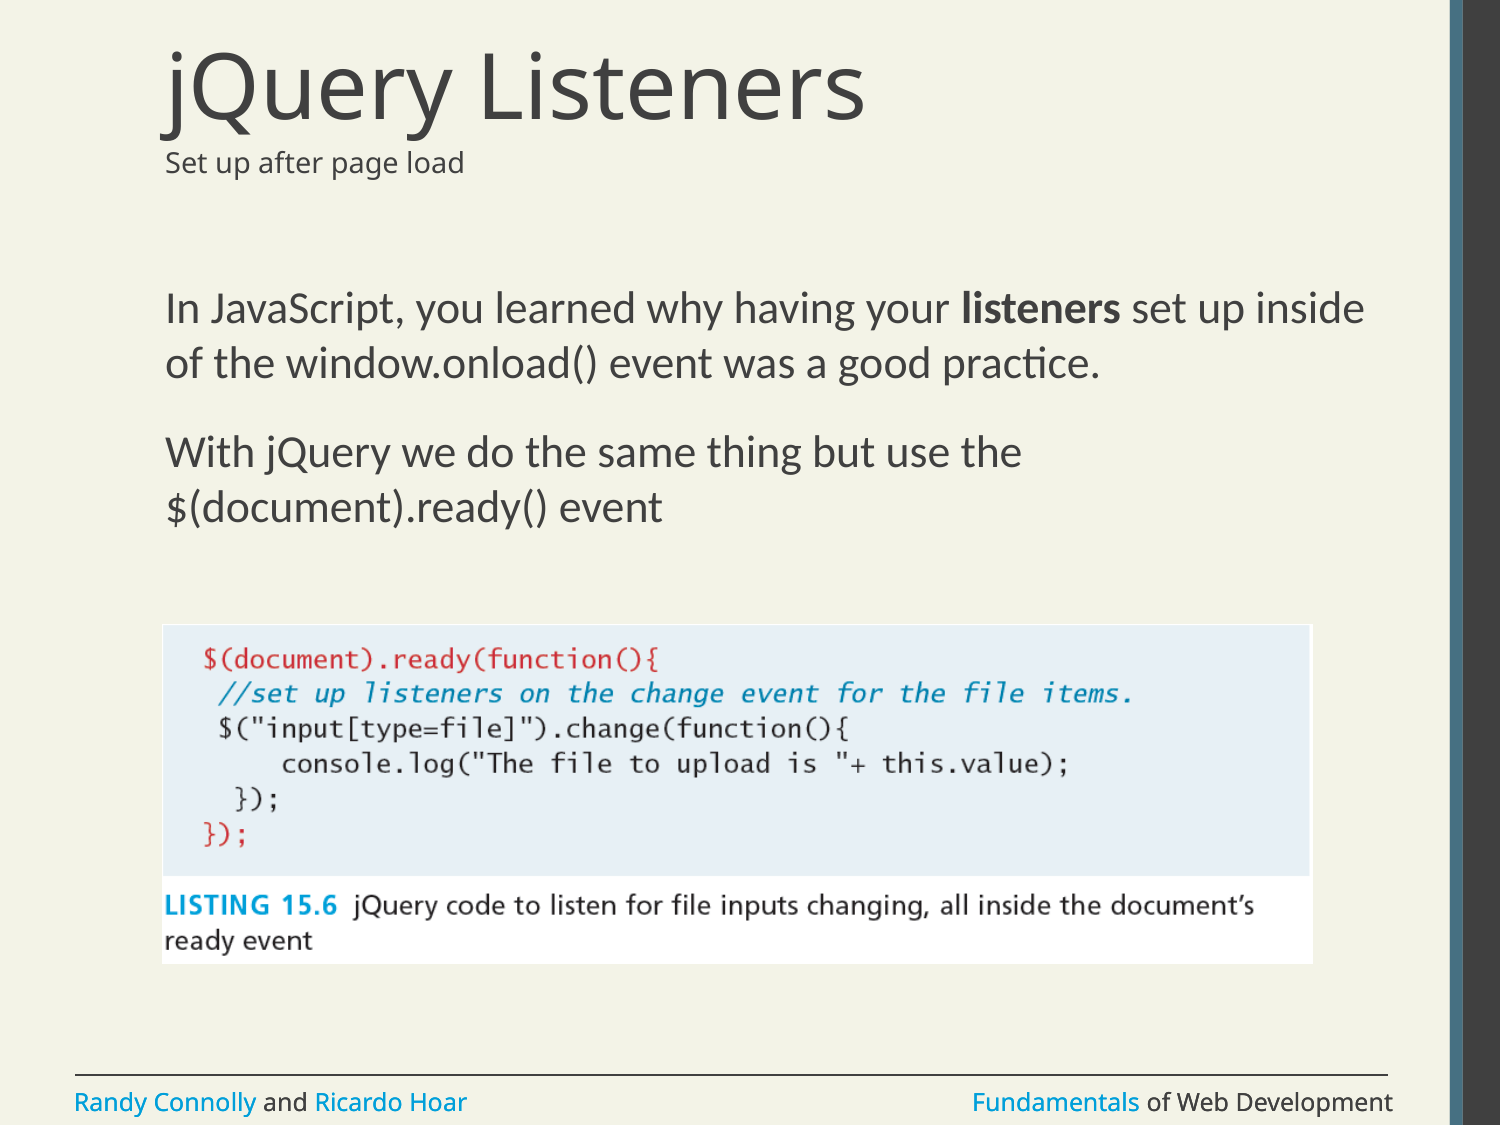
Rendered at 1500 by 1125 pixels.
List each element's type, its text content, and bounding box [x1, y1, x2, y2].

title jQuery Listeners [150, 20, 1425, 188]
list In JavaScript, you learned why having your listeners set up inside of the window.onload() event was a good practice. With jQuery we do the same thing but use the $(document).ready() event [150, 270, 1388, 1013]
list Set up after page load [150, 137, 1200, 188]
picture [162, 624, 1313, 964]
